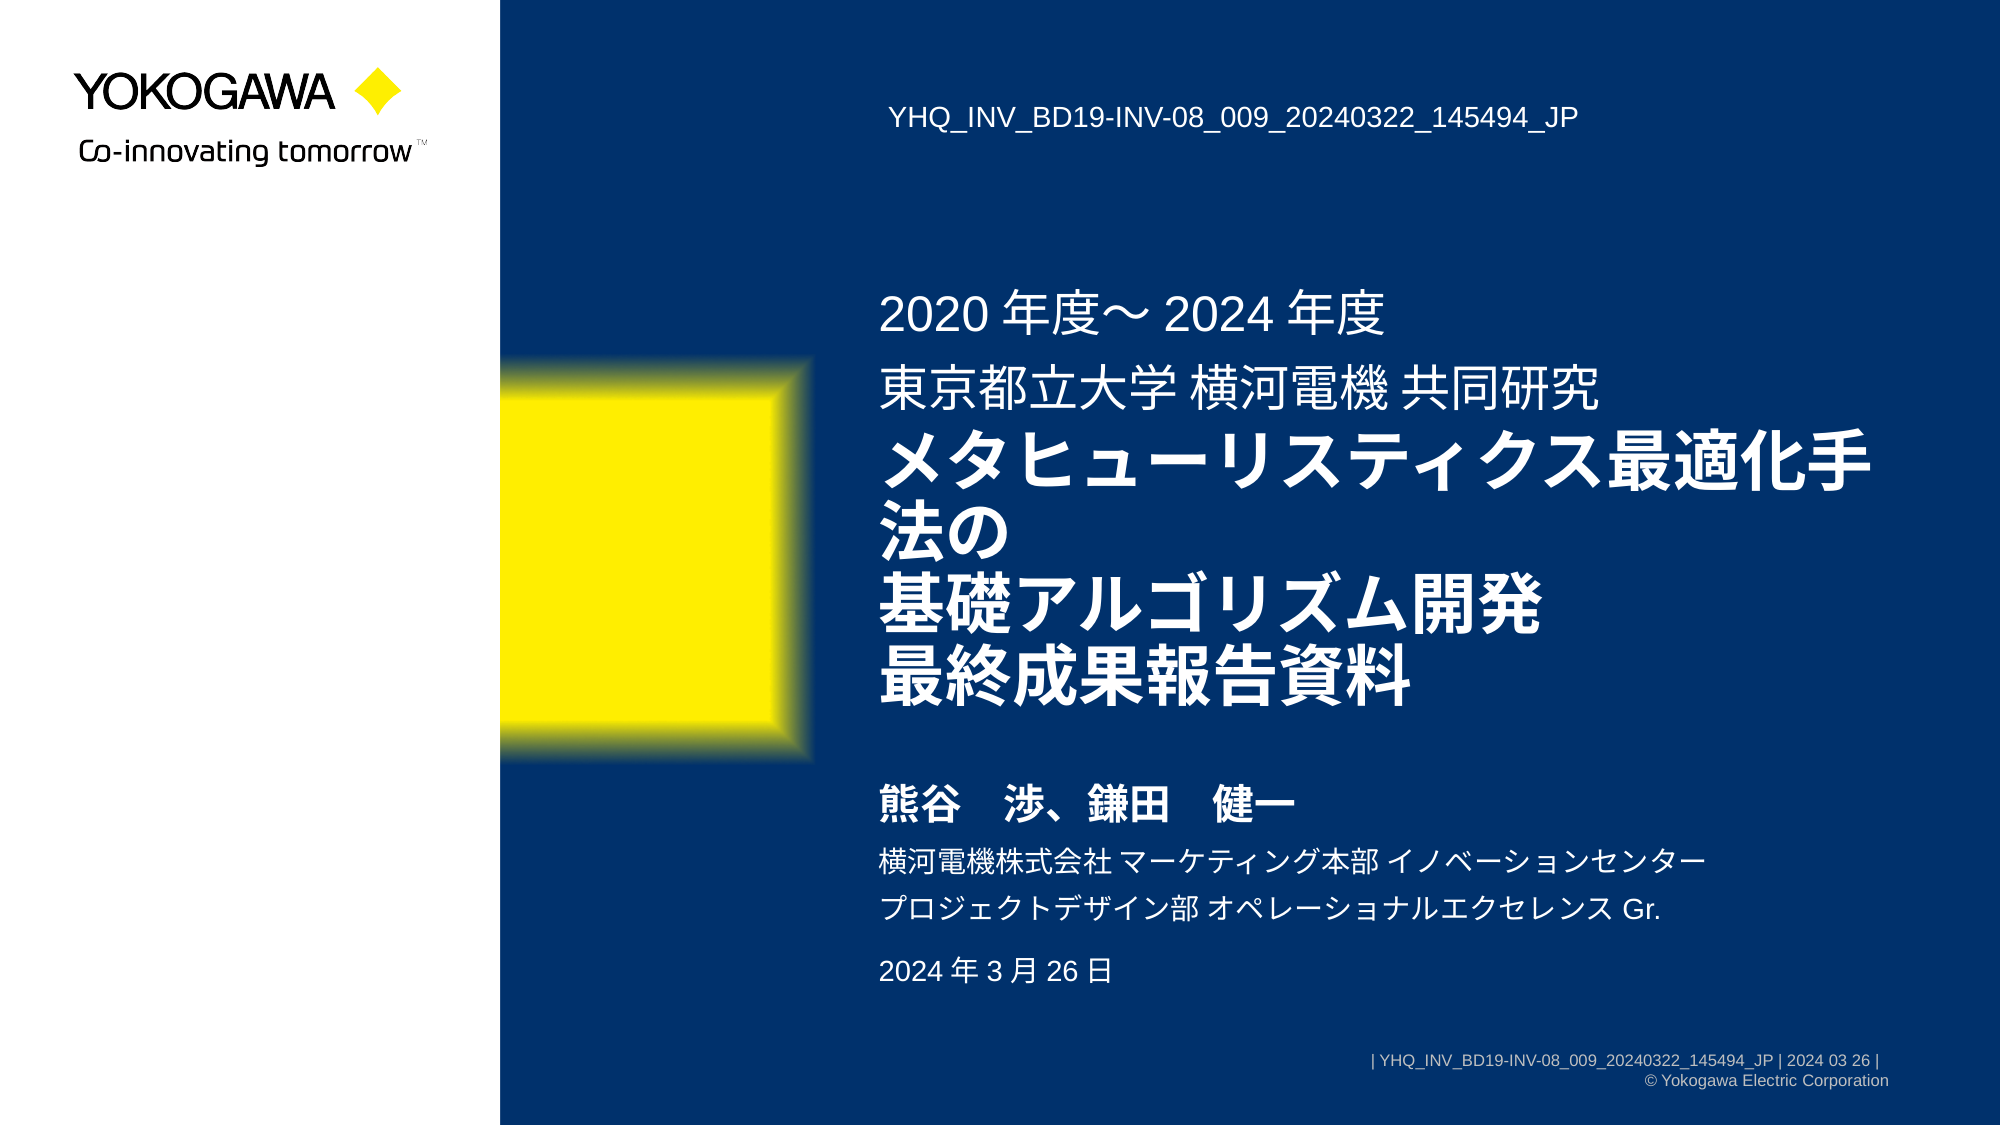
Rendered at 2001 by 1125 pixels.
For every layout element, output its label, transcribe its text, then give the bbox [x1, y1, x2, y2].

picture [500, 288, 882, 832]
list 熊谷 渉、鎌田 健一 [863, 768, 1735, 835]
list 2024年3月26日 [863, 949, 1498, 994]
title メタヒューリスティクス最適化手法の 基礎アルゴリズム開発 最終成果報告資料 [863, 425, 1932, 717]
text_box 2020年度～2024年度 東京都立大学 横河電機 共同研究 [863, 281, 1731, 349]
text_box YHQ_INV_BD19-INV-08_009_20240322_145494_JP [872, 90, 1744, 135]
picture [73, 67, 427, 167]
list 横河電機株式会社 マーケティング本部 イノベーションセンター プロジェクトデザイン部 オペレーショナルエクセレンスGr. [863, 835, 1735, 939]
